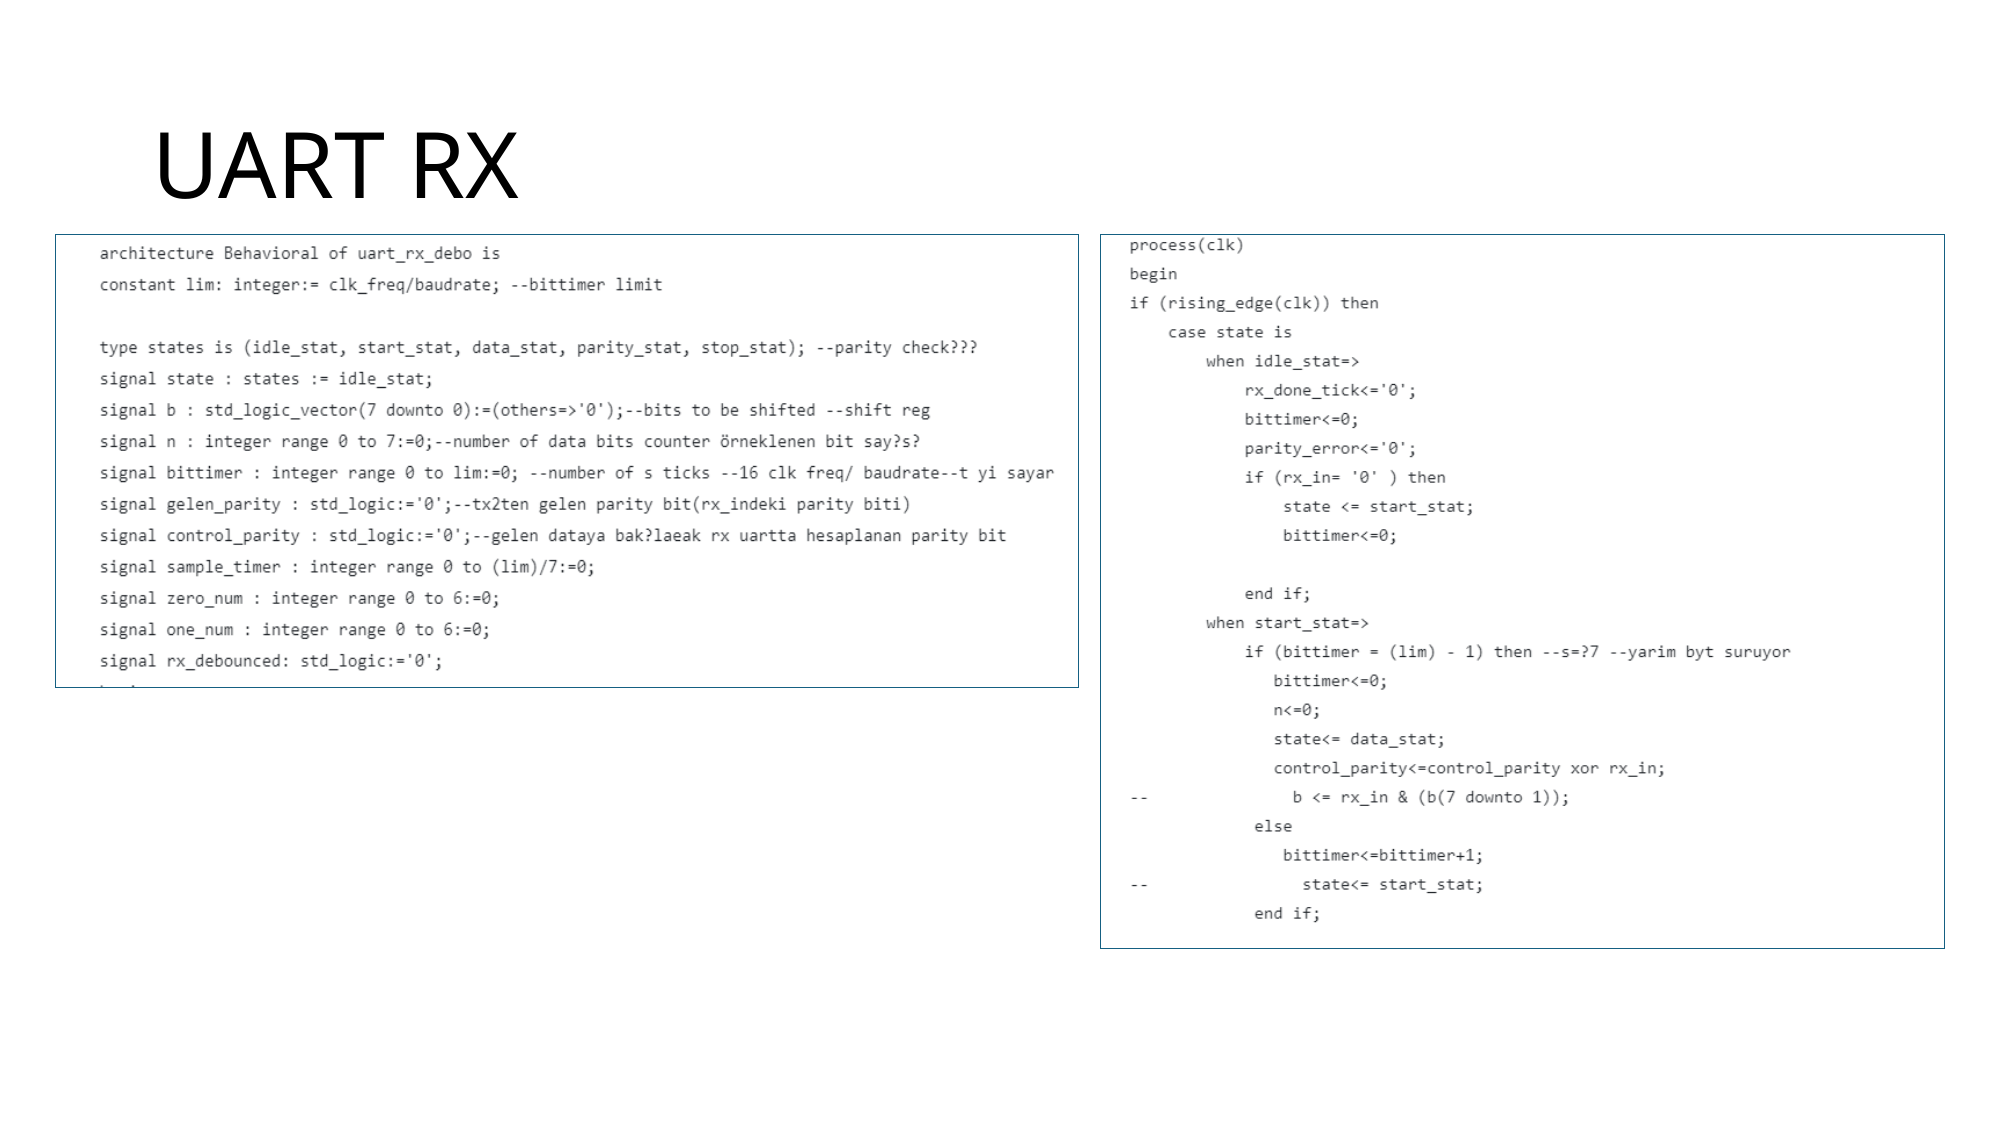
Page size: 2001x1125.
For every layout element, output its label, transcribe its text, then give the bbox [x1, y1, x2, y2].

title UART RX [137, 59, 1863, 278]
picture [54, 234, 1080, 688]
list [1100, 234, 1945, 949]
